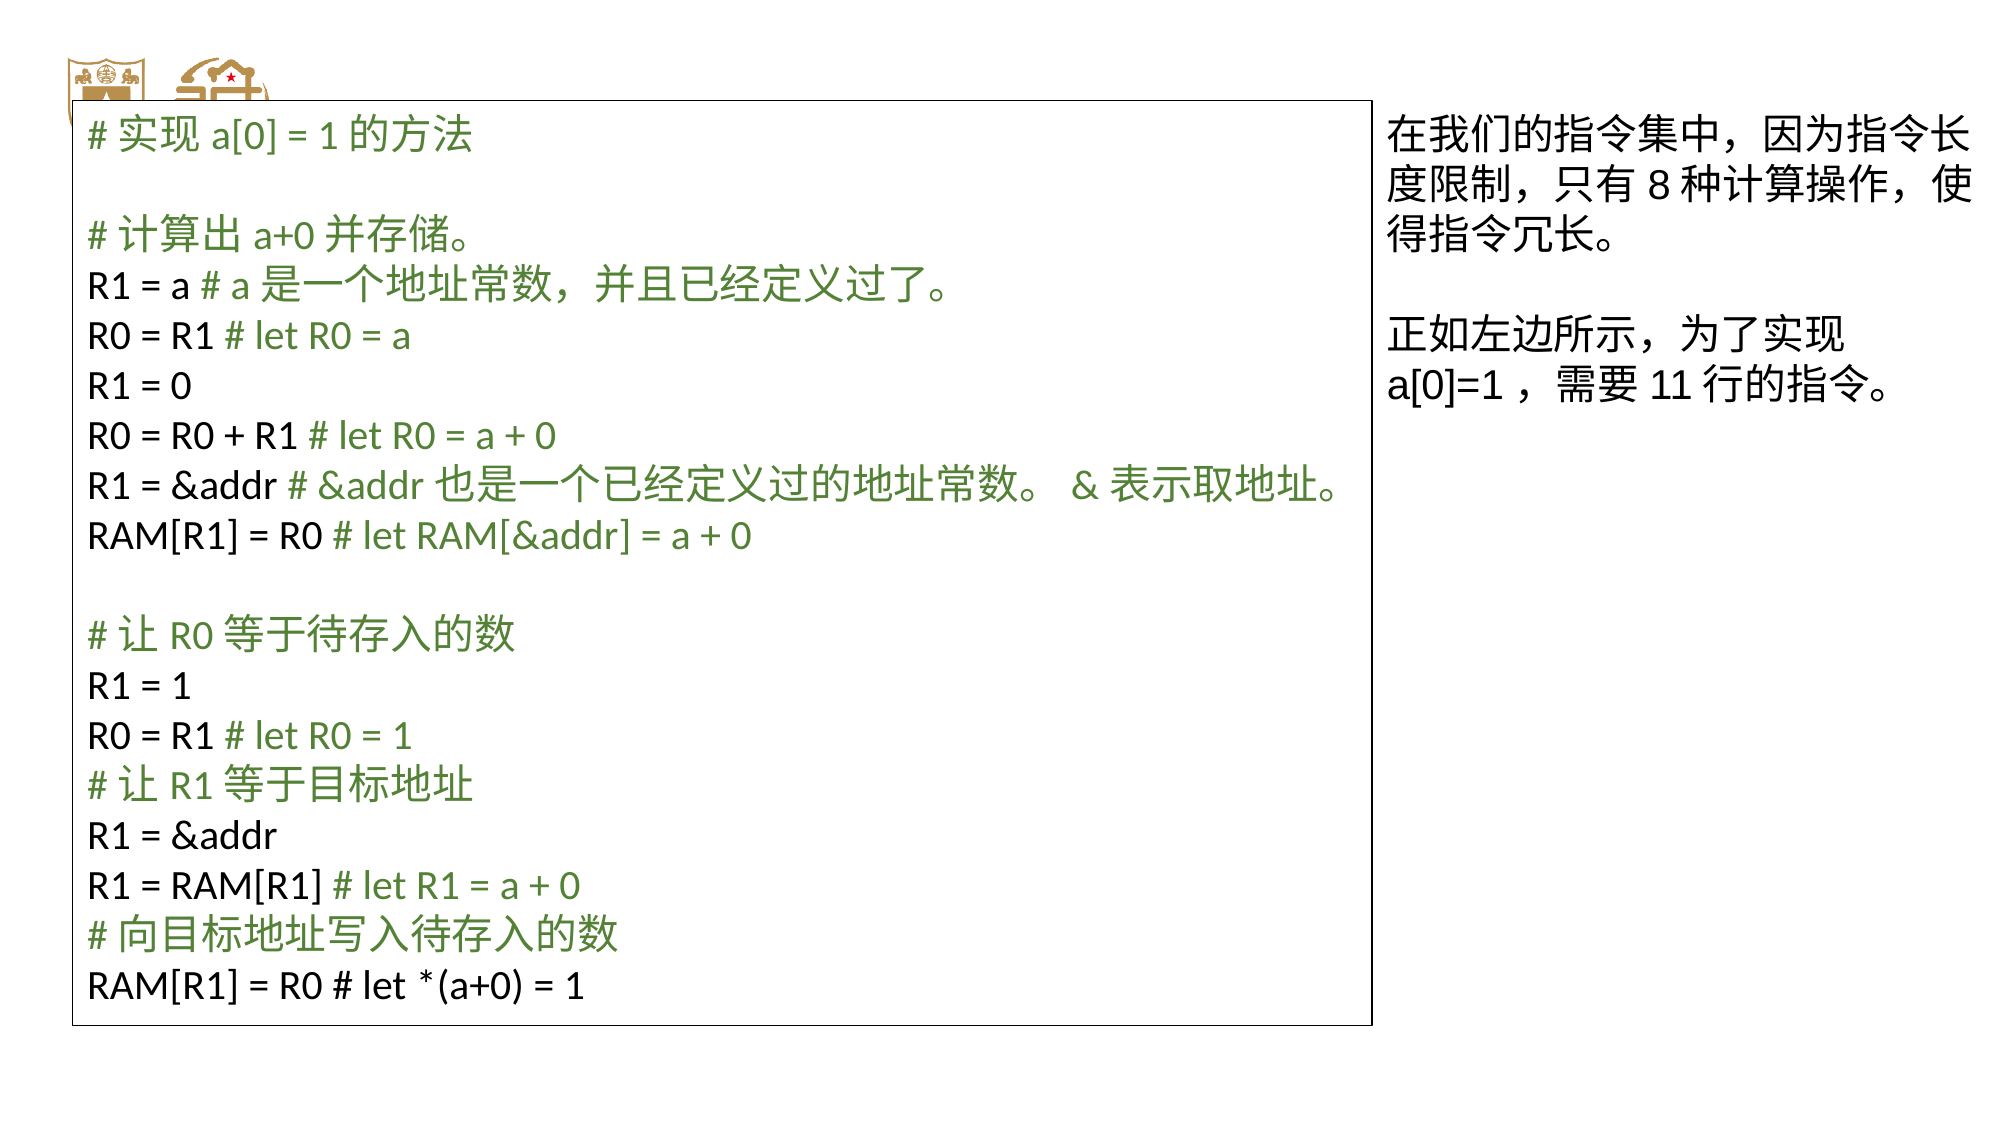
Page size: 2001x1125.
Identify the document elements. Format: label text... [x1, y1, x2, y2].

picture [0, 0, 285, 281]
text_box #实现a[0] = 1的方法 #计算出a+0并存储。 R1 = a # a是一个地址常数，并且已经定义过了。 R0 = R1 # let R0 = a R1 = 0 R0 = R0 + R1 # let R0 = a + 0 R1 = &addr # &addr也是一个已经定义过的地址常数。&表示取地址。 RAM[R1] = R0 # let RAM[&addr] = a + 0 #让R0等于待存入的数 R1 = 1 R0 = R1 # let R0 = 1 #让R1等于目标地址 R1 = &addr R1 = RAM[R1] # let R1 = a + 0 #向目标地址写入待存入的数 RAM[R1] = R0 # let *(a+0) = 1 [72, 100, 1373, 1026]
text_box 在我们的指令集中，因为指令长度限制，只有8种计算操作，使得指令冗长。 正如左边所示，为了实现a[0]=1，需要11行的指令。 [1371, 100, 1995, 466]
